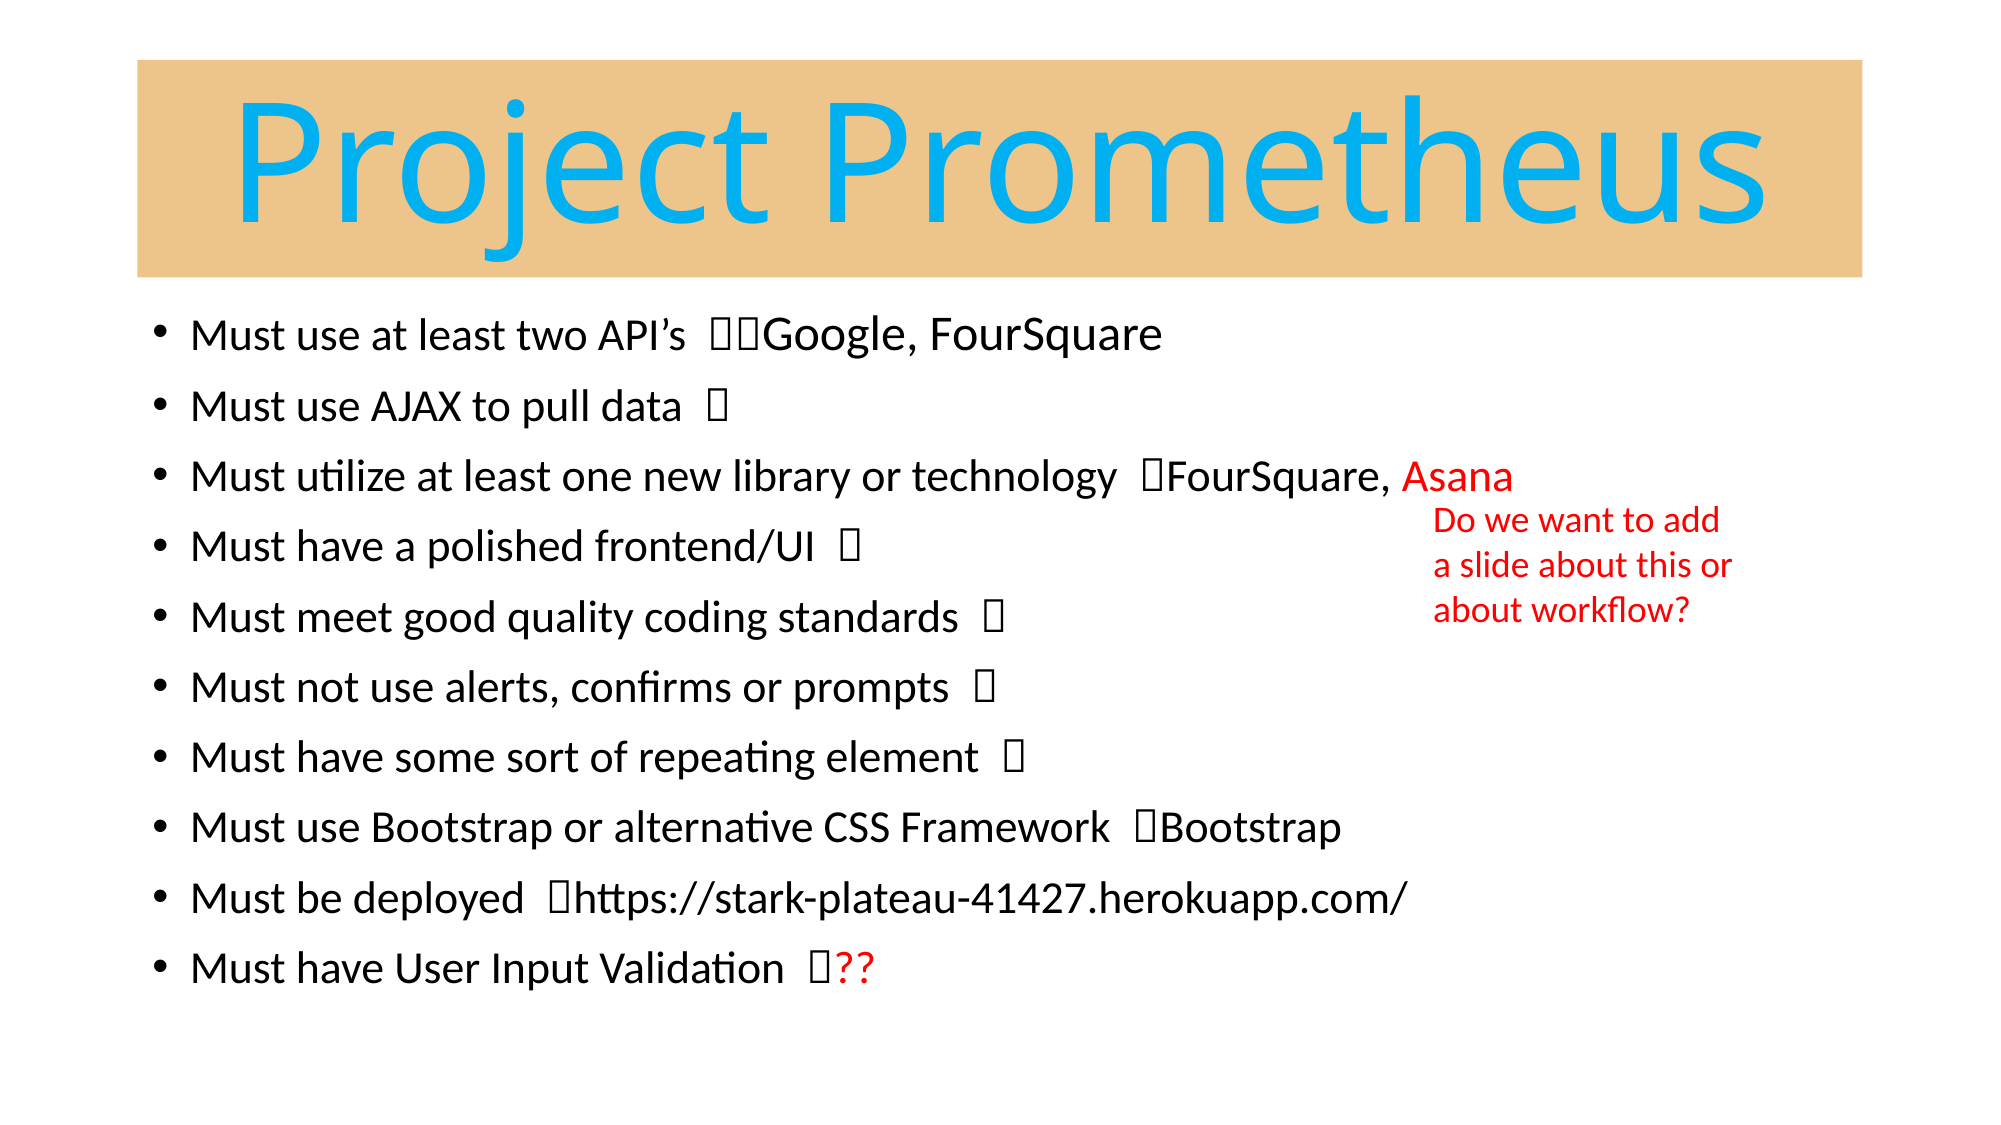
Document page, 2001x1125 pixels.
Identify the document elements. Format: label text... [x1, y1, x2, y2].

text_box Do we want to add a slide about this or about workflow? [1418, 487, 1757, 638]
list Must use at least two API’s Google, FourSquare Must use AJAX to pull data  Must utilize at least one new library or technology FourSquare, Asana Must have a polished frontend/UI  Must meet good quality coding standards  Must not use alerts, confirms or prompts  Must have some sort of repeating element  Must use Bootstrap or alternative CSS Framework Bootstrap Must be deployed https://stark-plateau-41427.herokuapp.com/ Must have User Input Validation ?? [137, 299, 1863, 1014]
title Project Prometheus [137, 59, 1863, 278]
